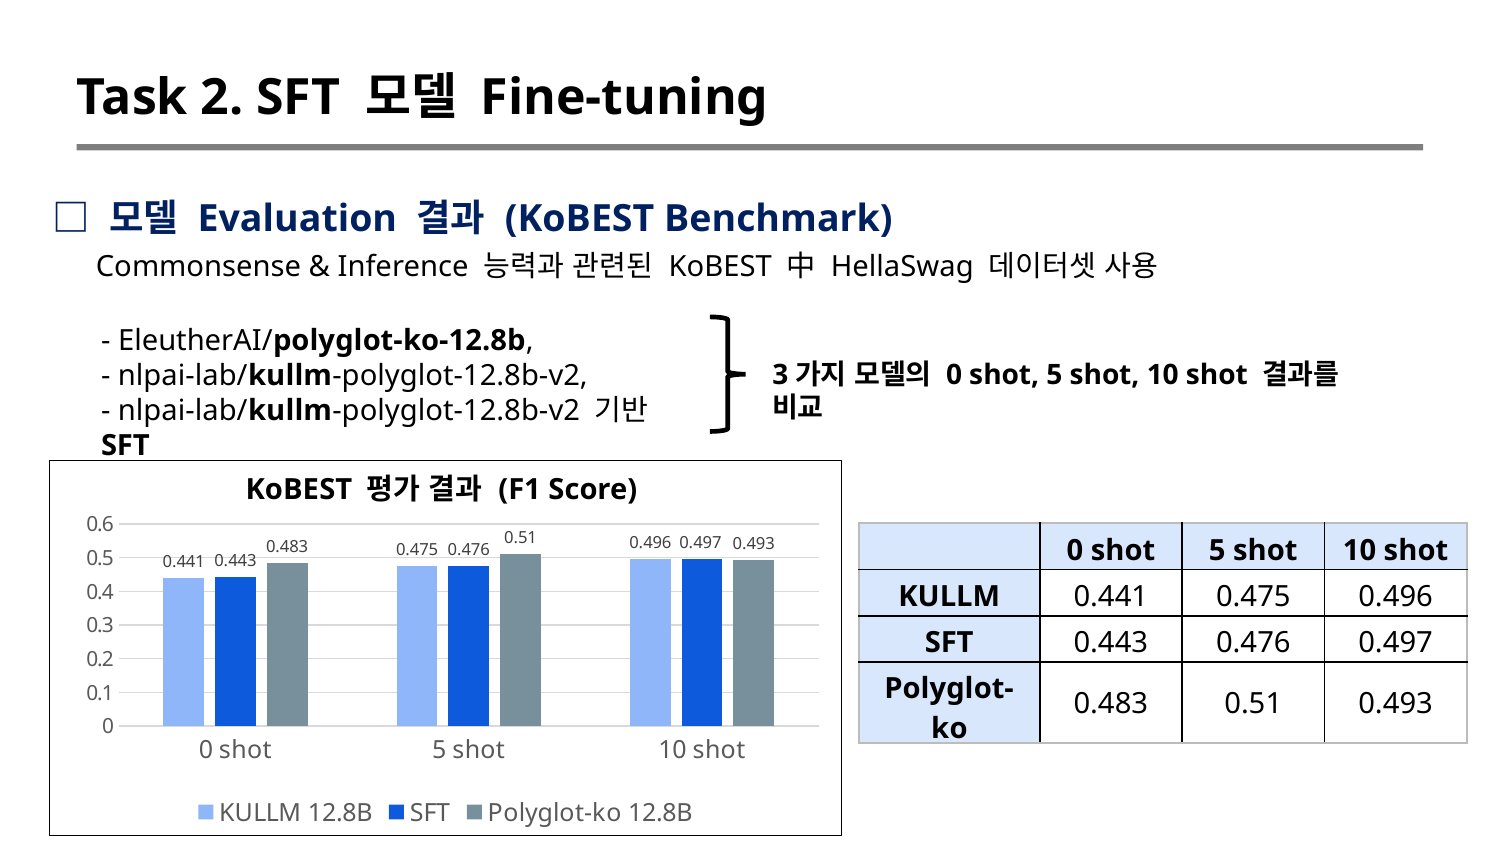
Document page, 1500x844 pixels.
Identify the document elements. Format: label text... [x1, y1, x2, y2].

table_cell 0.441 [1041, 570, 1181, 615]
text_box [709, 316, 746, 433]
text_box - EleutherAI/polyglot-ko-12.8b, - nlpai-lab/kullm-polyglot-12.8b-v2, - nlpai-lab/kullm-polyglot-12.8b-v2 기반 SFT [86, 314, 712, 458]
table_cell 0.493 [1325, 663, 1466, 742]
table_cell KULLM [860, 570, 1039, 615]
text_box Task 2. SFT 모델 Fine-tuning [61, 31, 1055, 140]
table_header 10 shot [1325, 524, 1466, 569]
table_cell SFT [860, 617, 1039, 661]
table_header 0 shot [1041, 524, 1181, 569]
text_box 3가지 모델의 0 shot, 5 shot, 10 shot 결과를 비교 [757, 348, 1407, 431]
table_cell Polyglot-ko [860, 663, 1039, 742]
table_header [860, 524, 1039, 569]
text_box Commonsense & Inference 능력과 관련된 KoBEST 中 HellaSwag 데이터셋 사용 [81, 239, 1247, 290]
table_cell 0.497 [1325, 617, 1466, 661]
table_header 5 shot [1183, 524, 1324, 569]
table_cell 0.483 [1041, 663, 1181, 742]
table_cell 0.443 [1041, 617, 1181, 661]
text_box □ 모델 Evaluation 결과 (KoBEST Benchmark) [37, 156, 1484, 322]
table_cell 0.476 [1183, 617, 1324, 661]
table_cell 0.475 [1183, 570, 1324, 615]
table_cell 0.496 [1325, 570, 1466, 615]
chart [48, 459, 842, 836]
table_cell 0.51 [1183, 663, 1324, 742]
